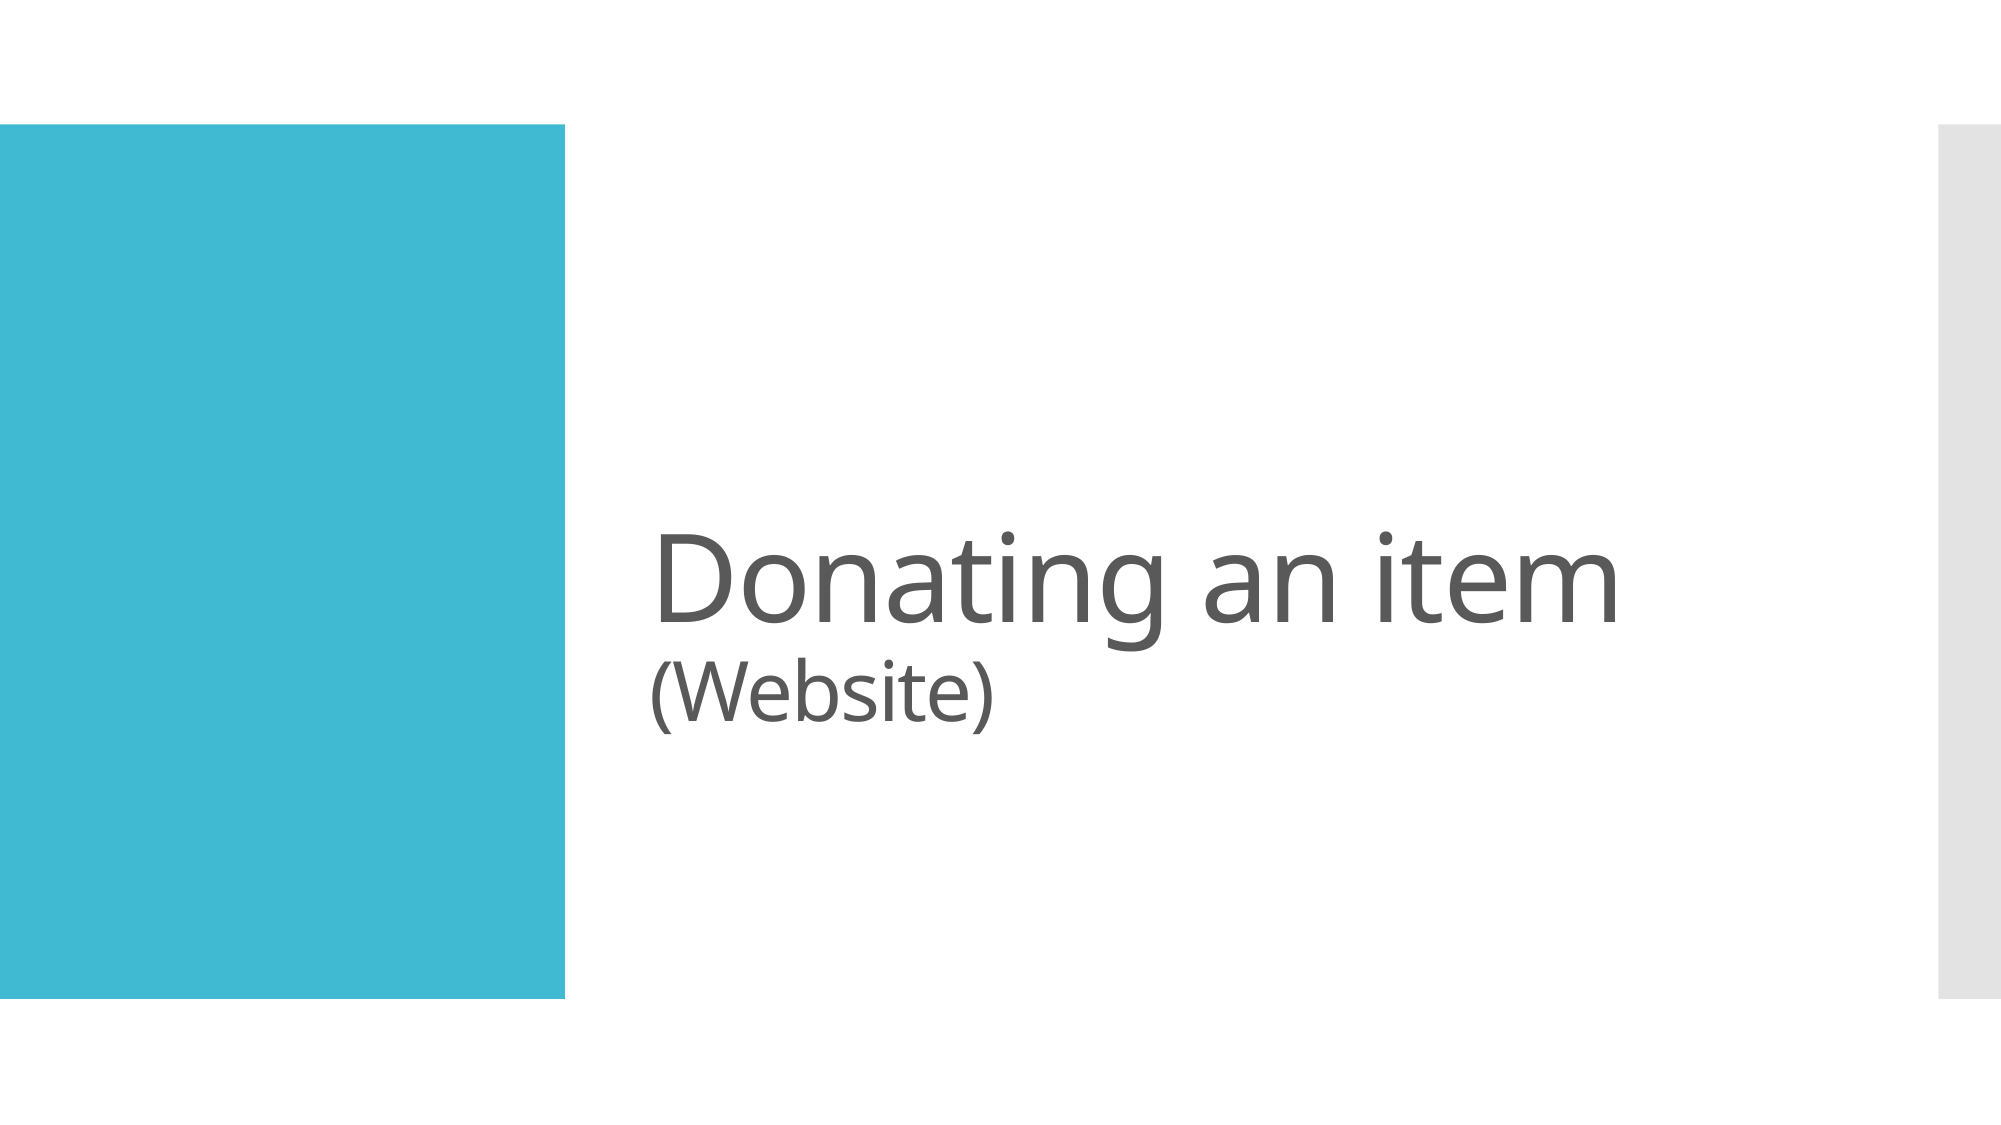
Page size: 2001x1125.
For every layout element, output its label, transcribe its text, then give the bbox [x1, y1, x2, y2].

title Donating an item (Website) [634, 213, 1835, 747]
